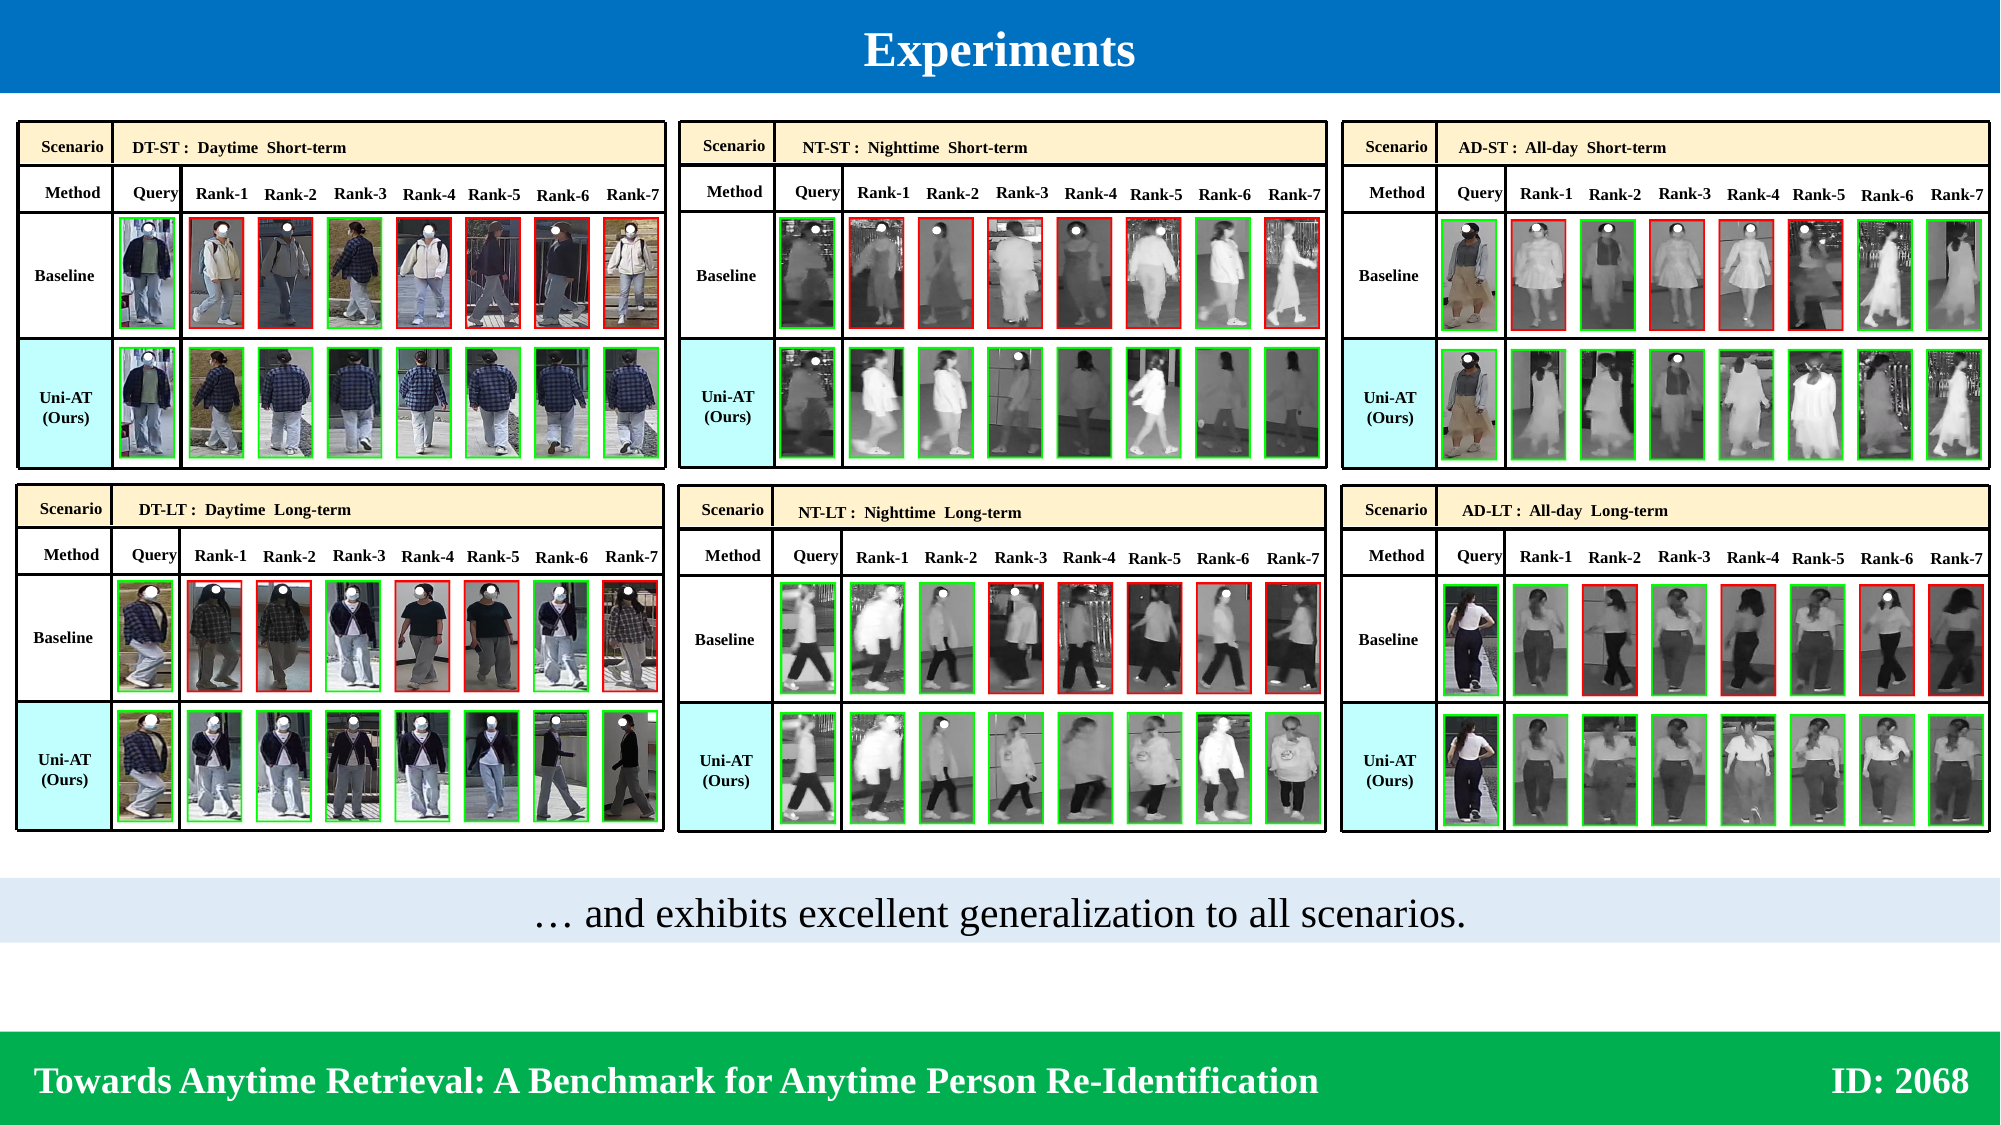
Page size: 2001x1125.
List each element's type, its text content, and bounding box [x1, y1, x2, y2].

text_box Towards Anytime Retrieval: A Benchmark for Anytime Person Re-Identification ID: 2068 [0, 1031, 2000, 1125]
text_box Experiments [0, 0, 2000, 94]
text_box … and exhibits excellent generalization to all scenarios. [0, 877, 2000, 943]
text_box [16, 119, 2000, 855]
